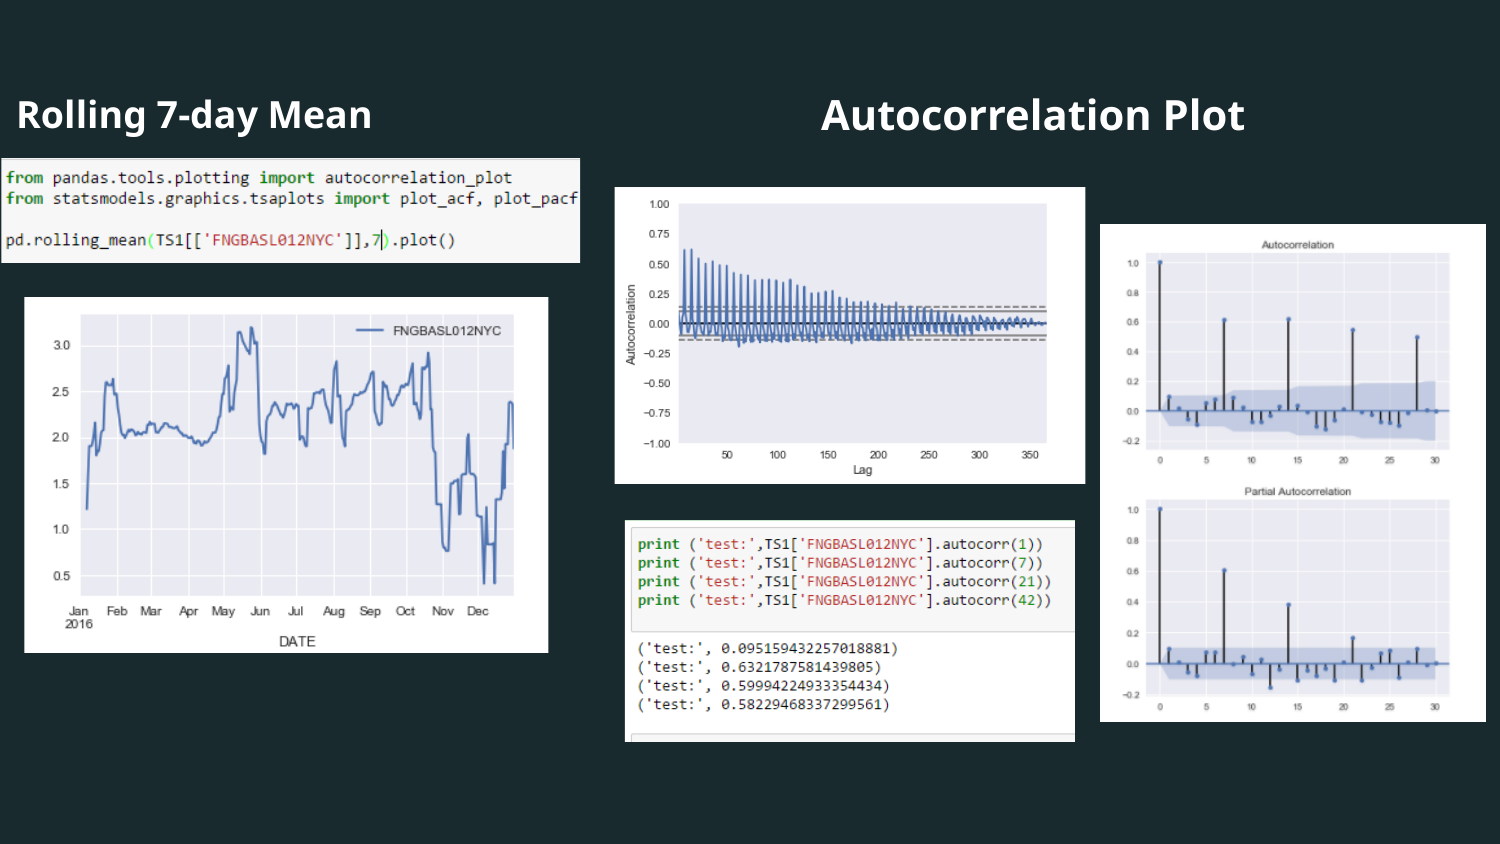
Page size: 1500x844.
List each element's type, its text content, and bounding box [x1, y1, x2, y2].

picture [1099, 223, 1487, 722]
text_box Autocorrelation Plot [806, 81, 1311, 146]
picture [24, 297, 549, 653]
text_box Rolling 7-day Mean [1, 83, 481, 144]
picture [624, 520, 1076, 742]
picture [614, 187, 1086, 484]
picture [1, 158, 581, 263]
